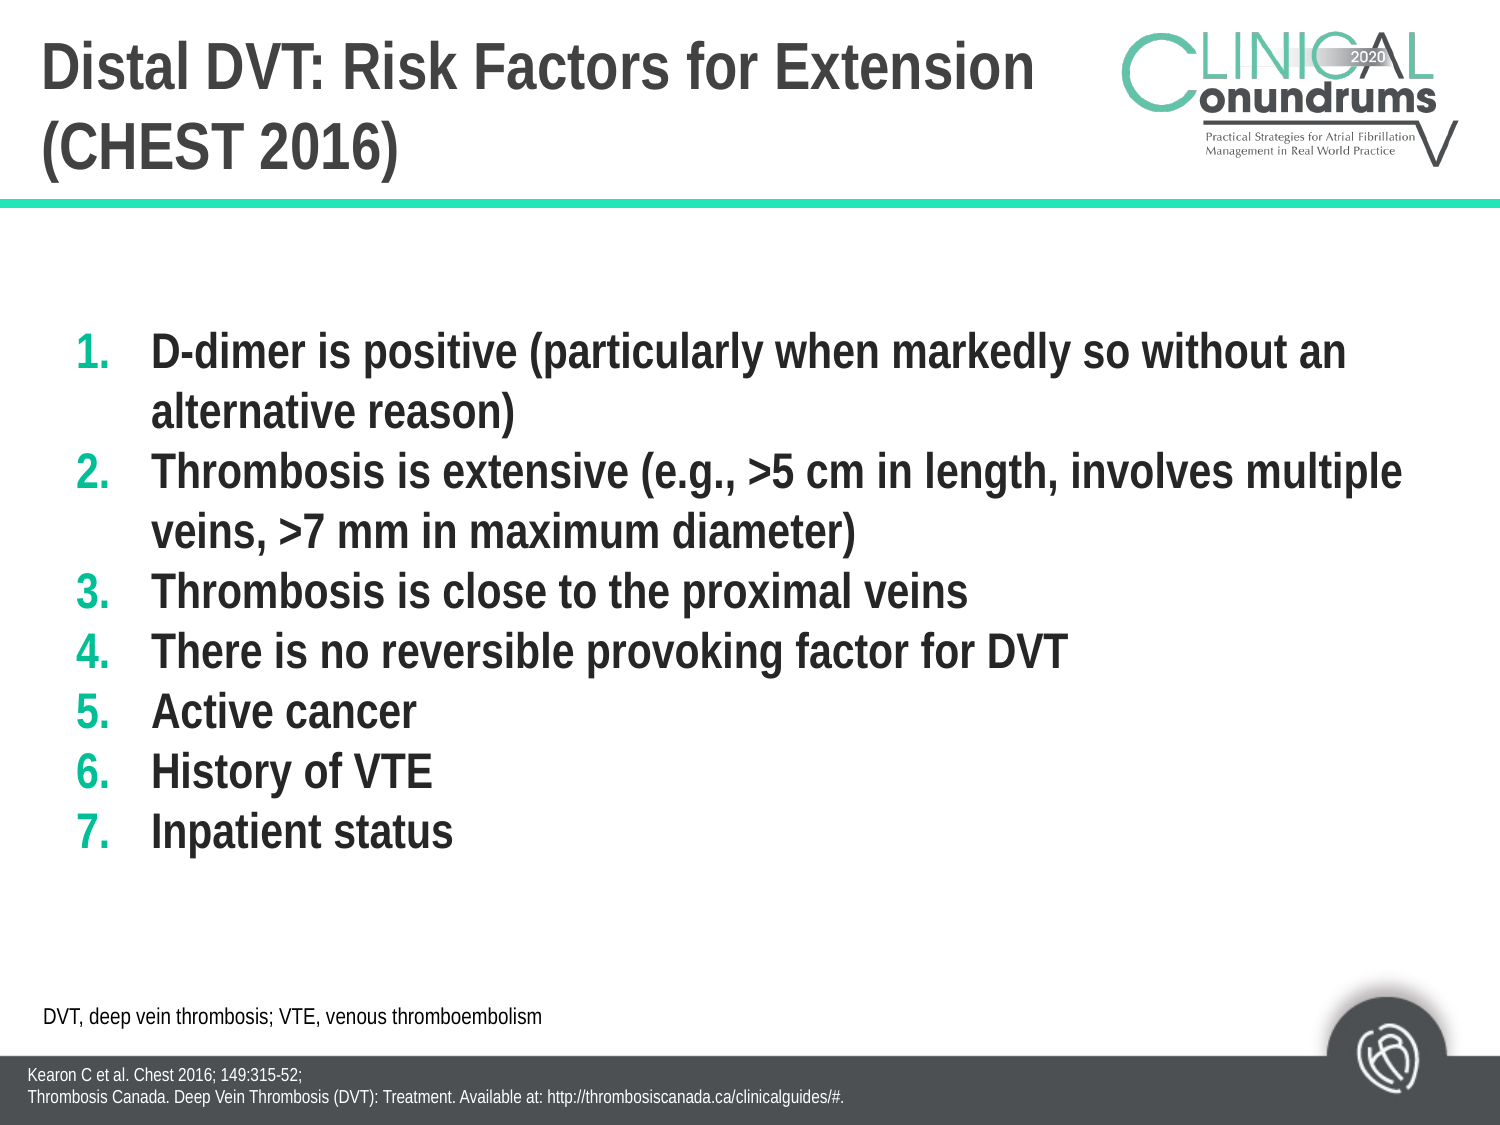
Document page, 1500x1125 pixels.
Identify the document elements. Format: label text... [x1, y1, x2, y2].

picture [0, 925, 1500, 1125]
text_box Distal DVT: Risk Factors for Extension (CHEST 2016) [26, 15, 1119, 191]
picture [1118, 23, 1460, 175]
text_box D-dimer is positive (particularly when markedly so without an alternative reason) Thrombosis is extensive (e.g., >5 cm in length, involves multiple veins, >7 mm in maximum diameter) Thrombosis is close to the proximal veins There is no reversible provoking factor for DVT Active cancer History of VTE Inpatient status [61, 311, 1488, 917]
